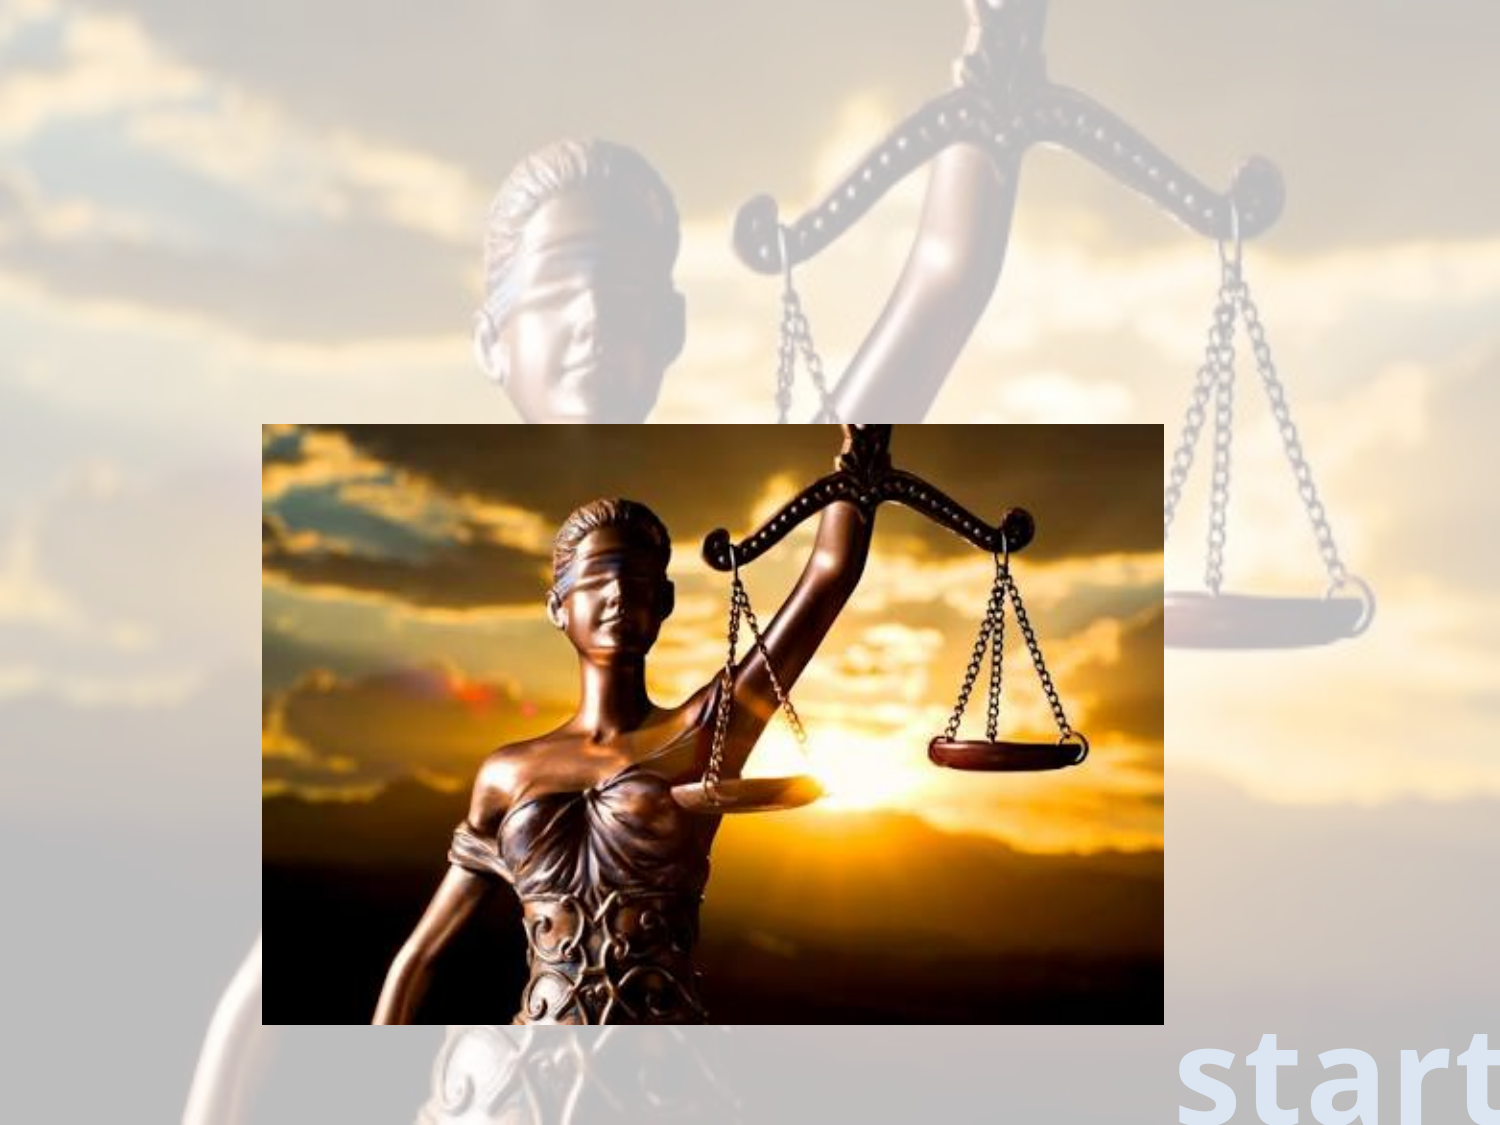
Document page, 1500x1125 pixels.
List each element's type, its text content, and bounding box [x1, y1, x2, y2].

picture [262, 424, 1164, 1026]
text_box start [1158, 980, 1500, 1125]
